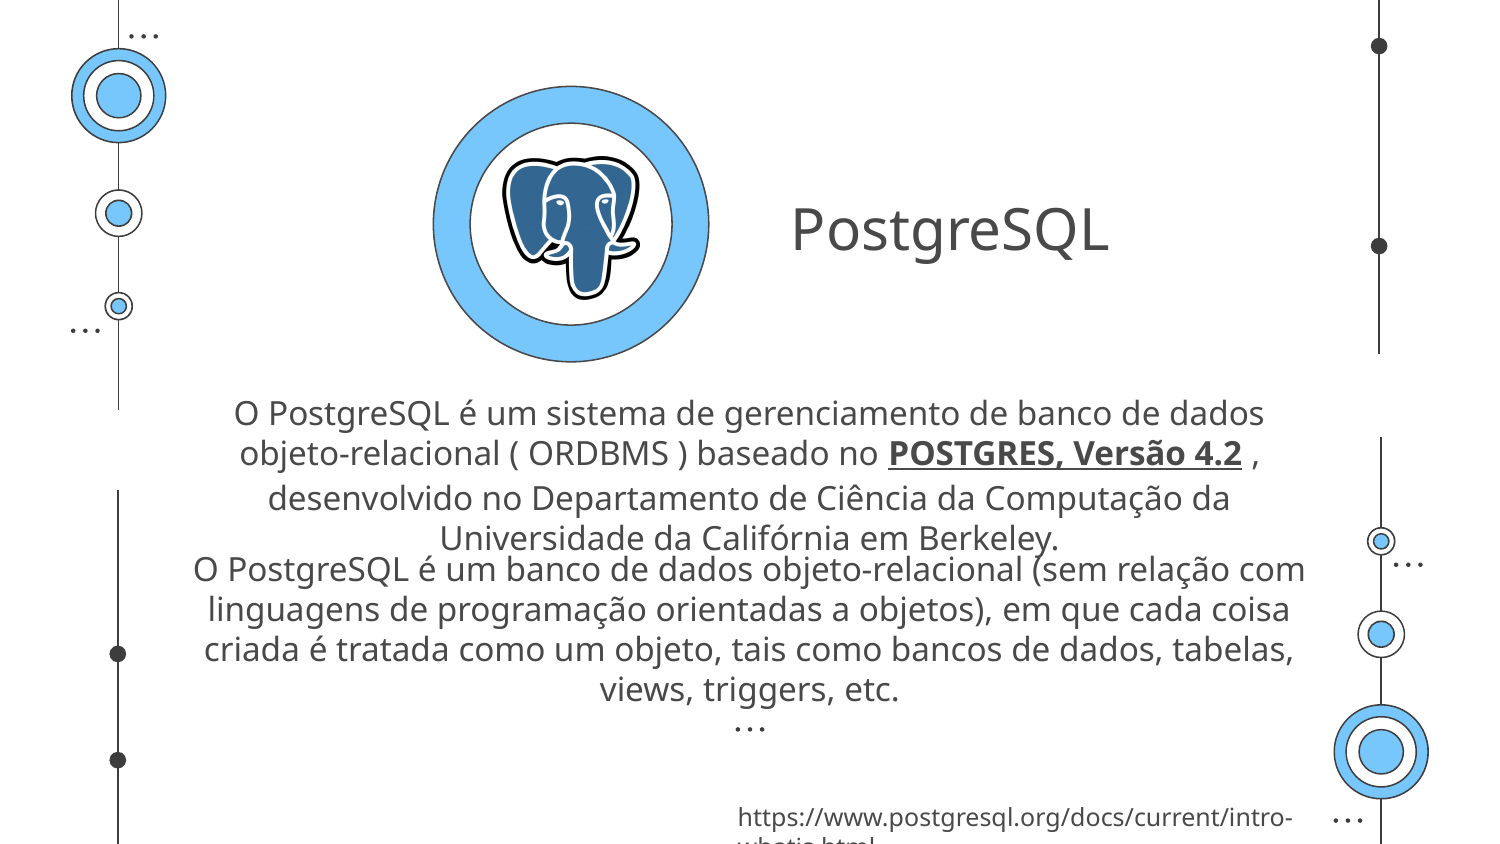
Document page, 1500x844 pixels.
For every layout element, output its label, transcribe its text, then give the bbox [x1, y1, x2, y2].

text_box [433, 86, 709, 363]
subtitle O PostgreSQL é um sistema de gerenciamento de banco de dados objeto-relacional ( ORDBMS ) baseado no POSTGRES, Versão 4.2 , desenvolvido no Departamento de Ciência da Computação da Universidade da Califórnia em Berkeley. [170, 377, 1330, 533]
text_box https://www.postgresql.org/docs/current/intro-whatis.html [722, 793, 1345, 844]
title PostgreSQL [732, 176, 1169, 272]
text_box O PostgreSQL é um banco de dados objeto-relacional (sem relação com linguagens de programação orientadas a objetos), em que cada coisa criada é tratada como um objeto, tais como bancos de dados, tabelas, views, triggers, etc. [170, 533, 1330, 720]
